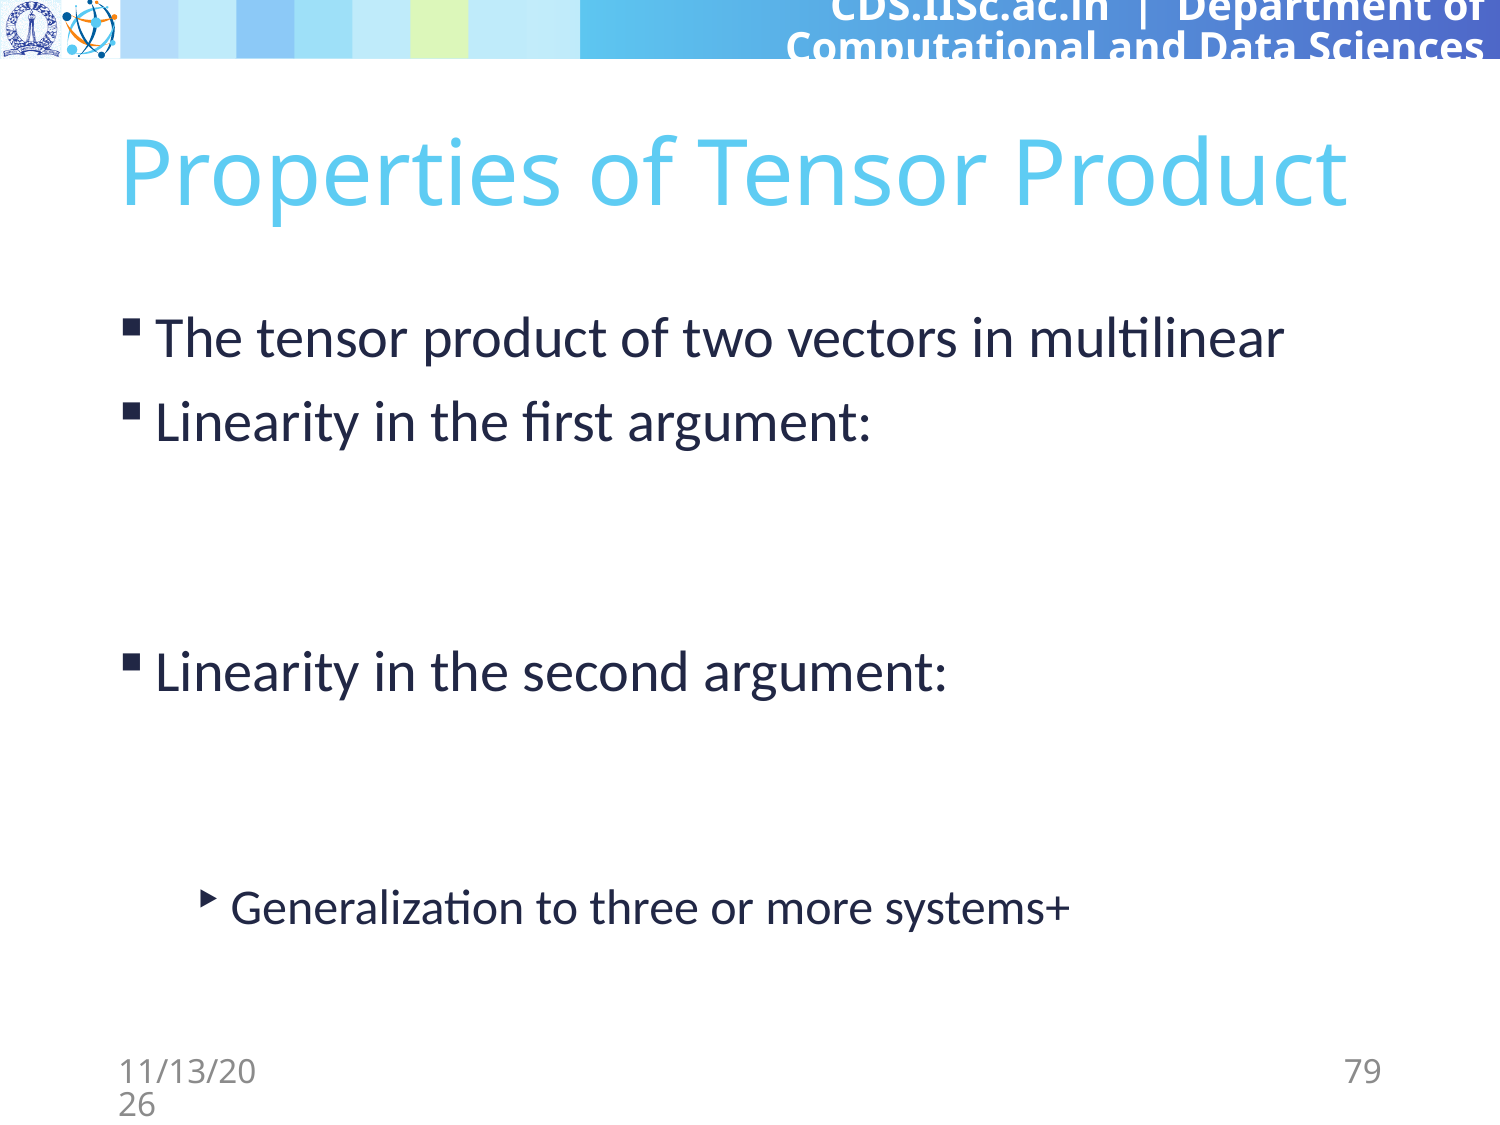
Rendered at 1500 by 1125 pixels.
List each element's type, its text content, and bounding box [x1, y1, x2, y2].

slide_number 79 [1248, 1042, 1397, 1103]
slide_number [103, 1042, 273, 1103]
title Properties of Tensor Product [103, 66, 1397, 285]
